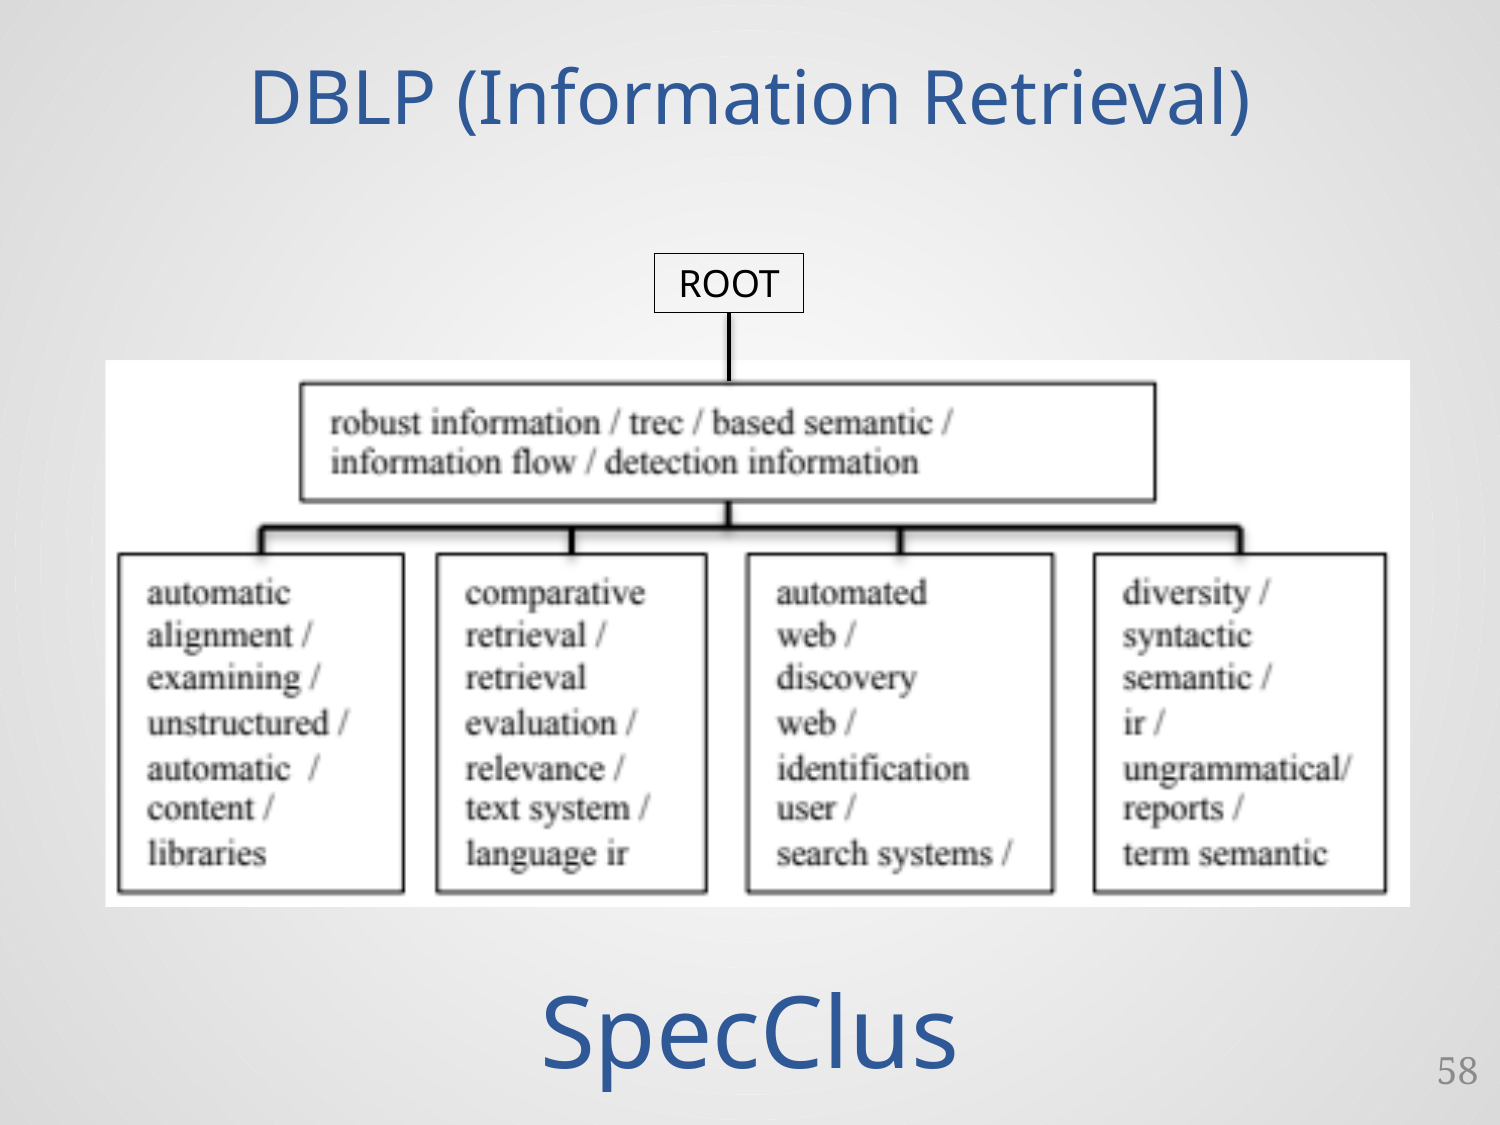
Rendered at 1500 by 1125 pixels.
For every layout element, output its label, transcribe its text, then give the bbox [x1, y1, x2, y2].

text_box SpecClus [74, 949, 1425, 1096]
slide_number 58 [1401, 1042, 1494, 1103]
picture [105, 360, 1411, 908]
title DBLP (Information Retrieval) [75, 0, 1425, 147]
text_box ROOT [654, 253, 804, 313]
